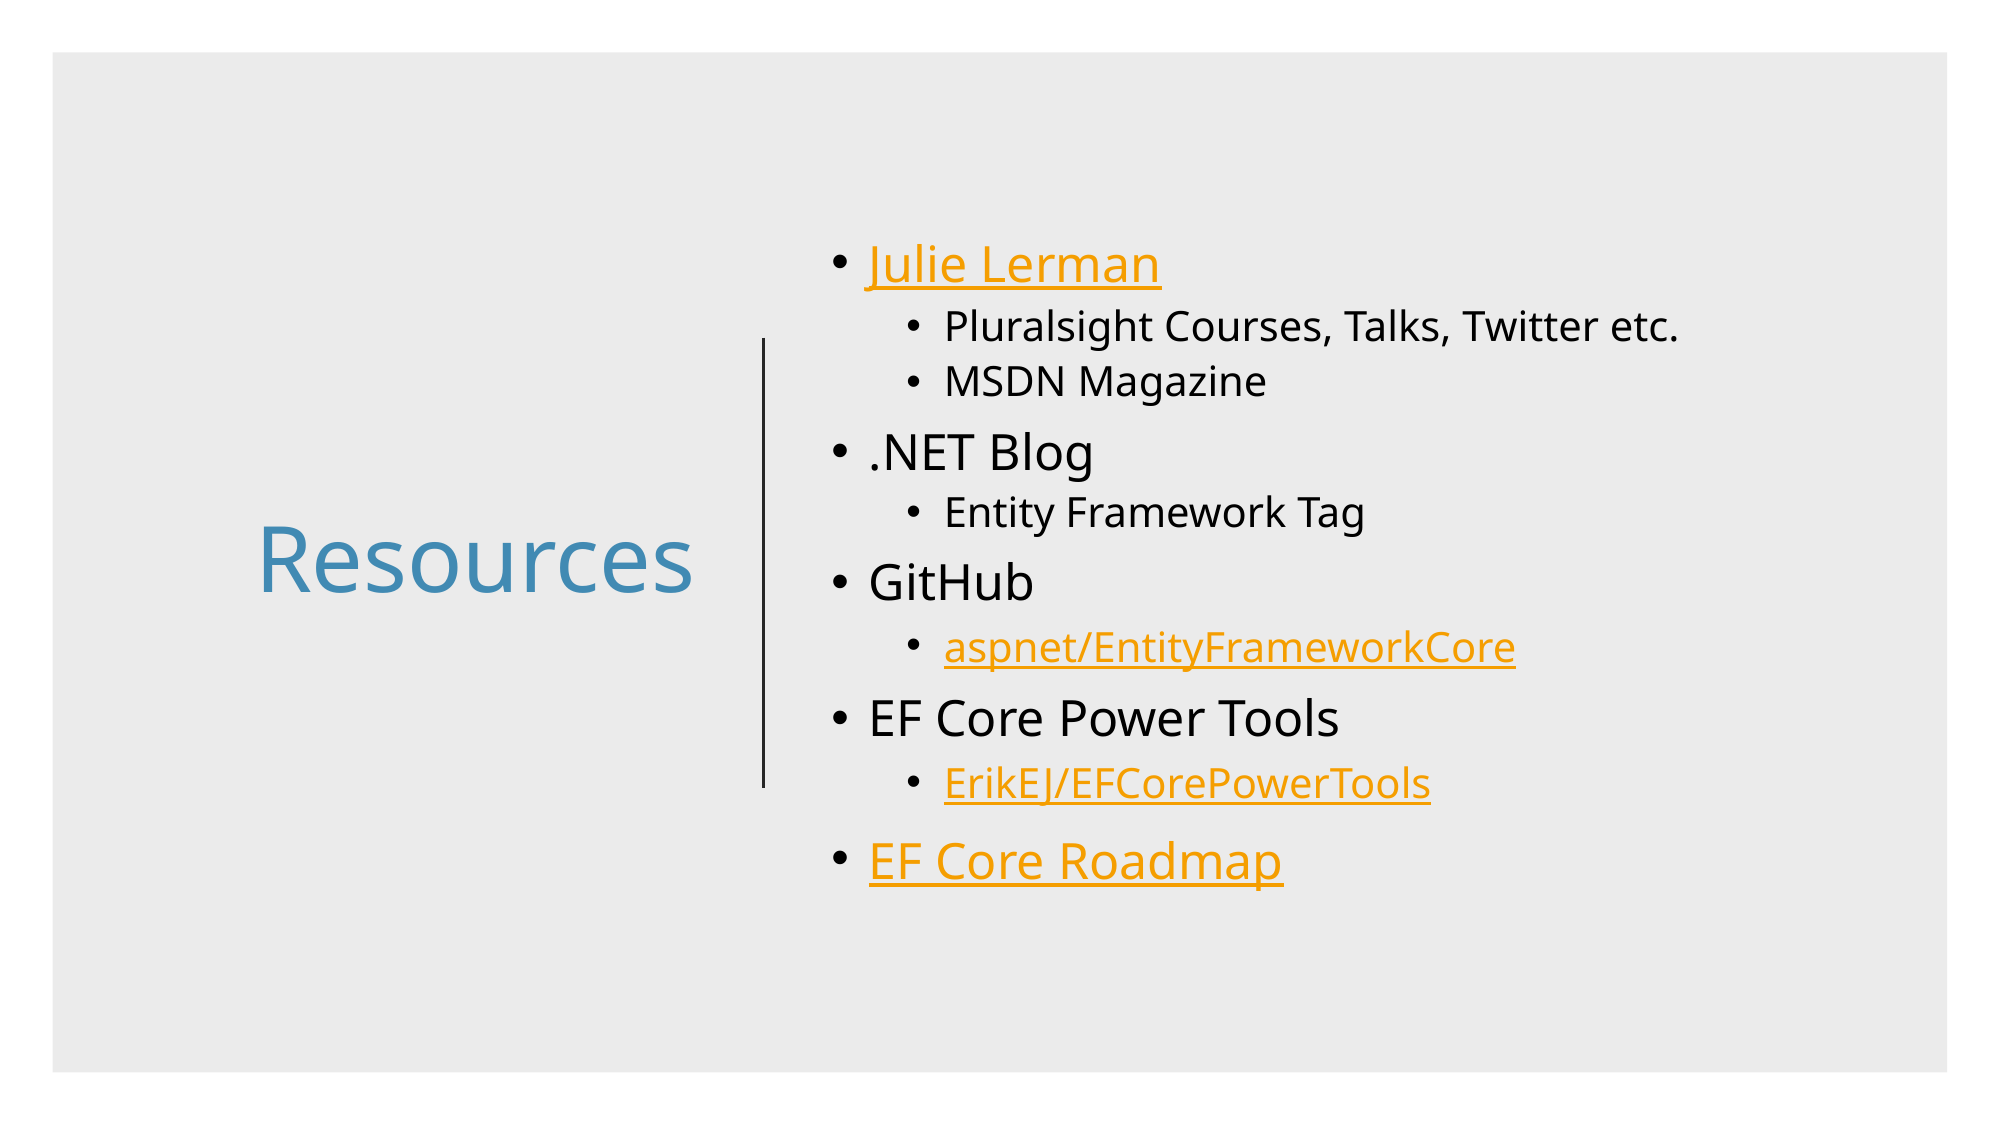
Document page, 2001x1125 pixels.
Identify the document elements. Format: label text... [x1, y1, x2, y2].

title Resources [137, 158, 711, 967]
text_box [52, 51, 1948, 1073]
list Julie Lerman Pluralsight Courses, Talks, Twitter etc. MSDN Magazine .NET Blog Entity Framework Tag GitHub aspnet/EntityFrameworkCore EF Core Power Tools ErikEJ/EFCorePowerTools EF Core Roadmap [816, 158, 1863, 967]
